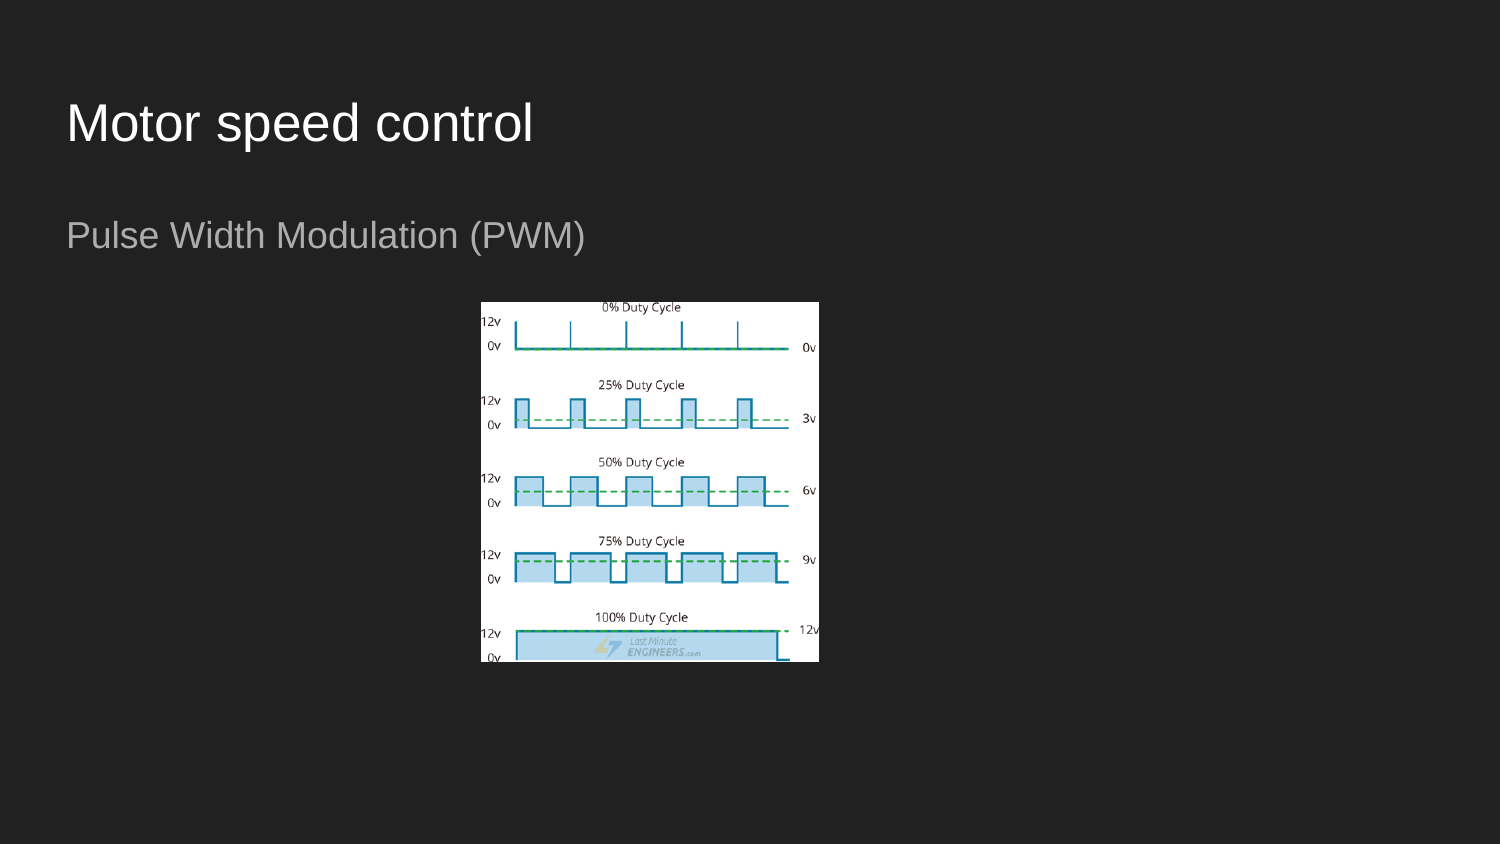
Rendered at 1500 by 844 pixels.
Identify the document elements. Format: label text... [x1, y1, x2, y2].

title Motor speed control [51, 72, 1449, 167]
list Pulse Width Modulation (PWM) [51, 189, 1449, 750]
picture [481, 302, 820, 662]
